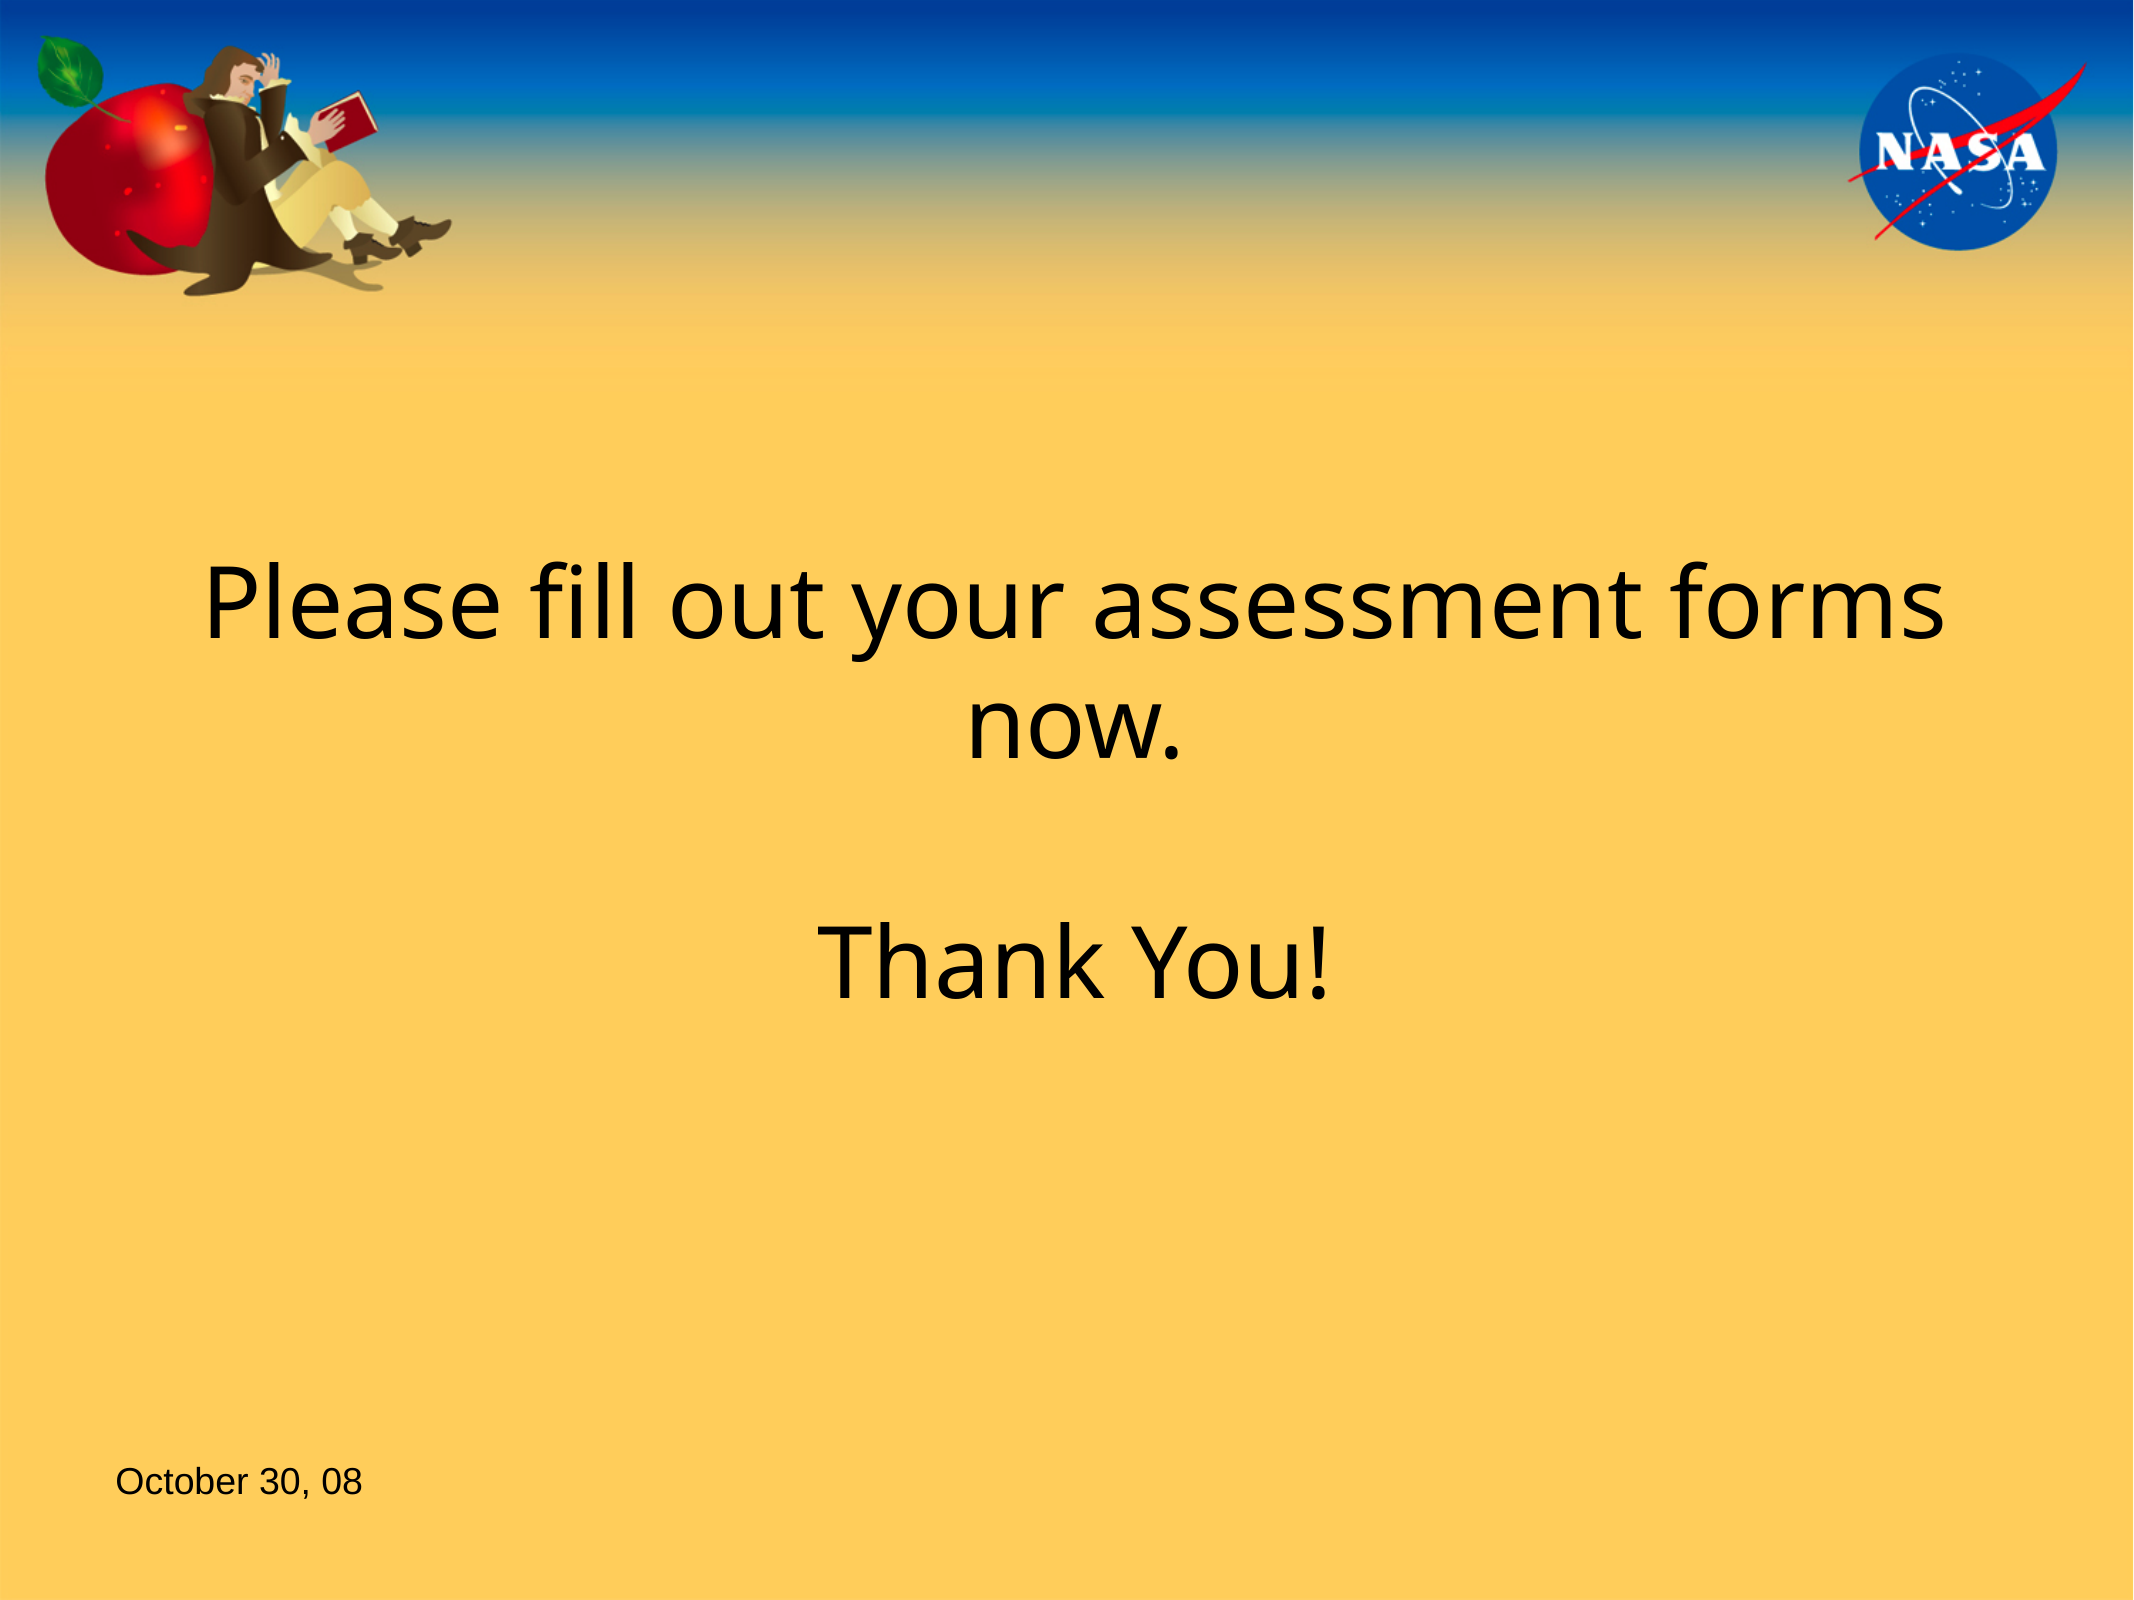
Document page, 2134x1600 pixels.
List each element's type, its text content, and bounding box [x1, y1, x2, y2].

title Please fill out your assessment forms now. Thank You! [147, 233, 1979, 1440]
text_box October 30, 08 [106, 1456, 605, 1516]
picture [0, 0, 2134, 1600]
